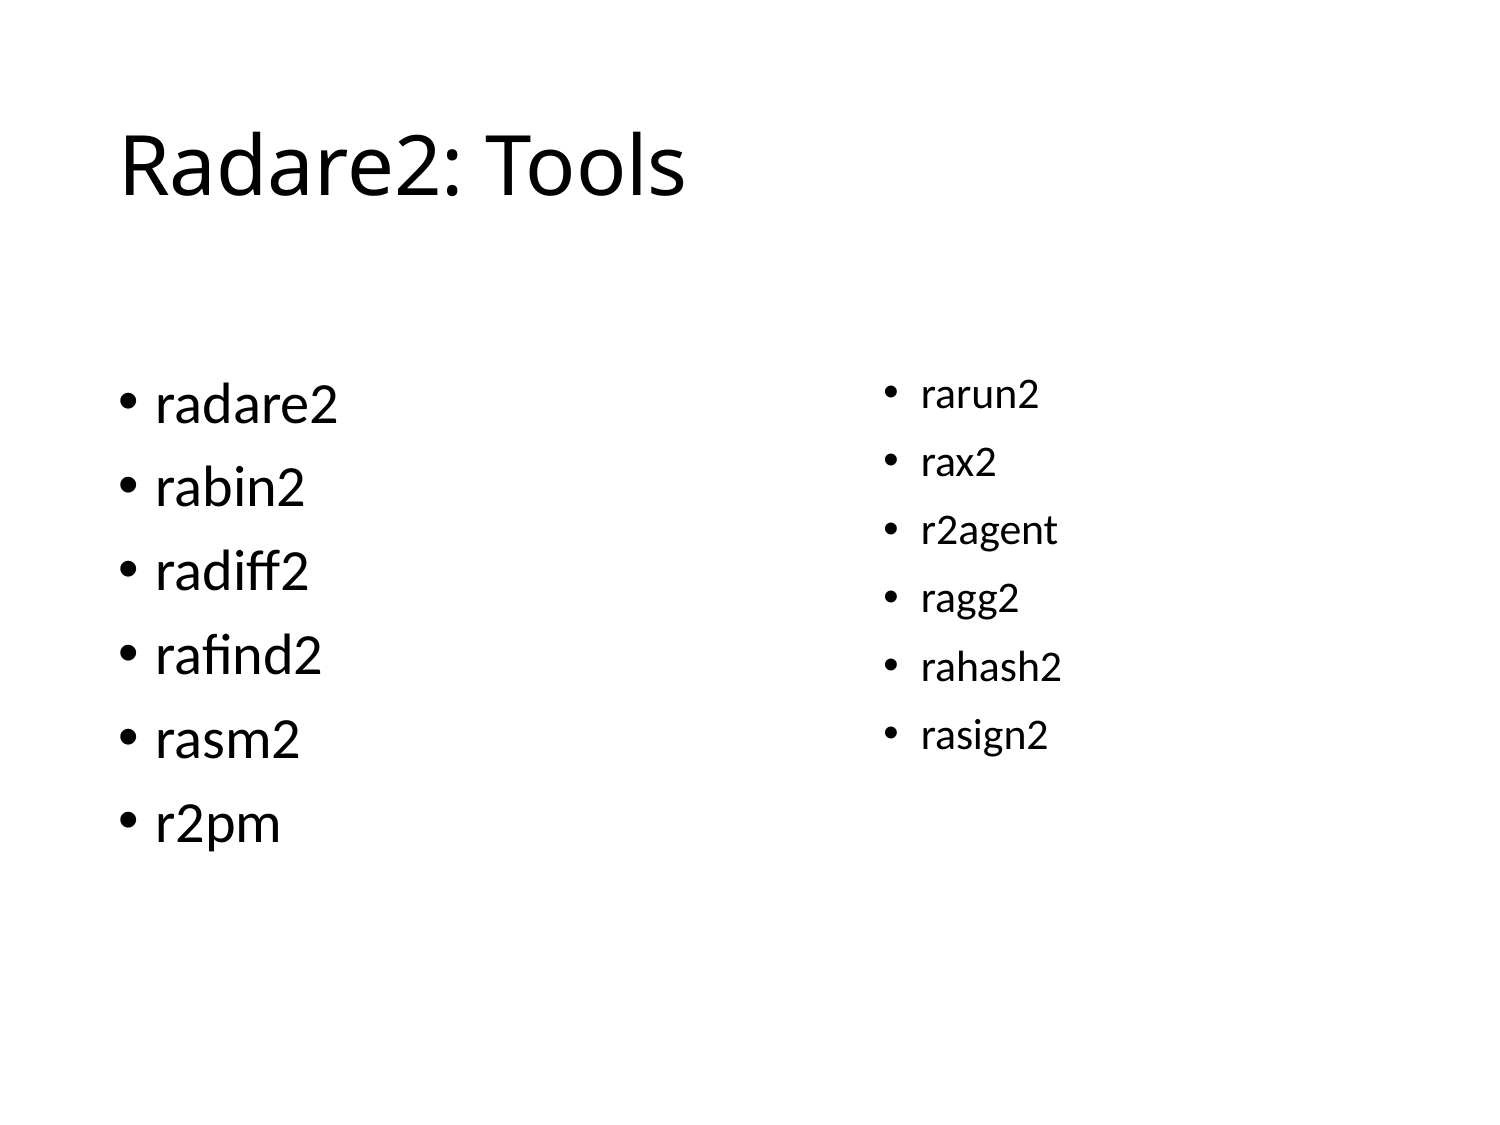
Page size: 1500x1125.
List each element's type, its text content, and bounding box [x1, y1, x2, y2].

text_box rarun2 rax2 r2agent ragg2 rahash2 rasign2 [872, 365, 1397, 901]
list radare2 rabin2 radiff2 rafind2 rasm2 r2pm [103, 365, 628, 901]
title Radare2: Tools [103, 59, 1397, 278]
